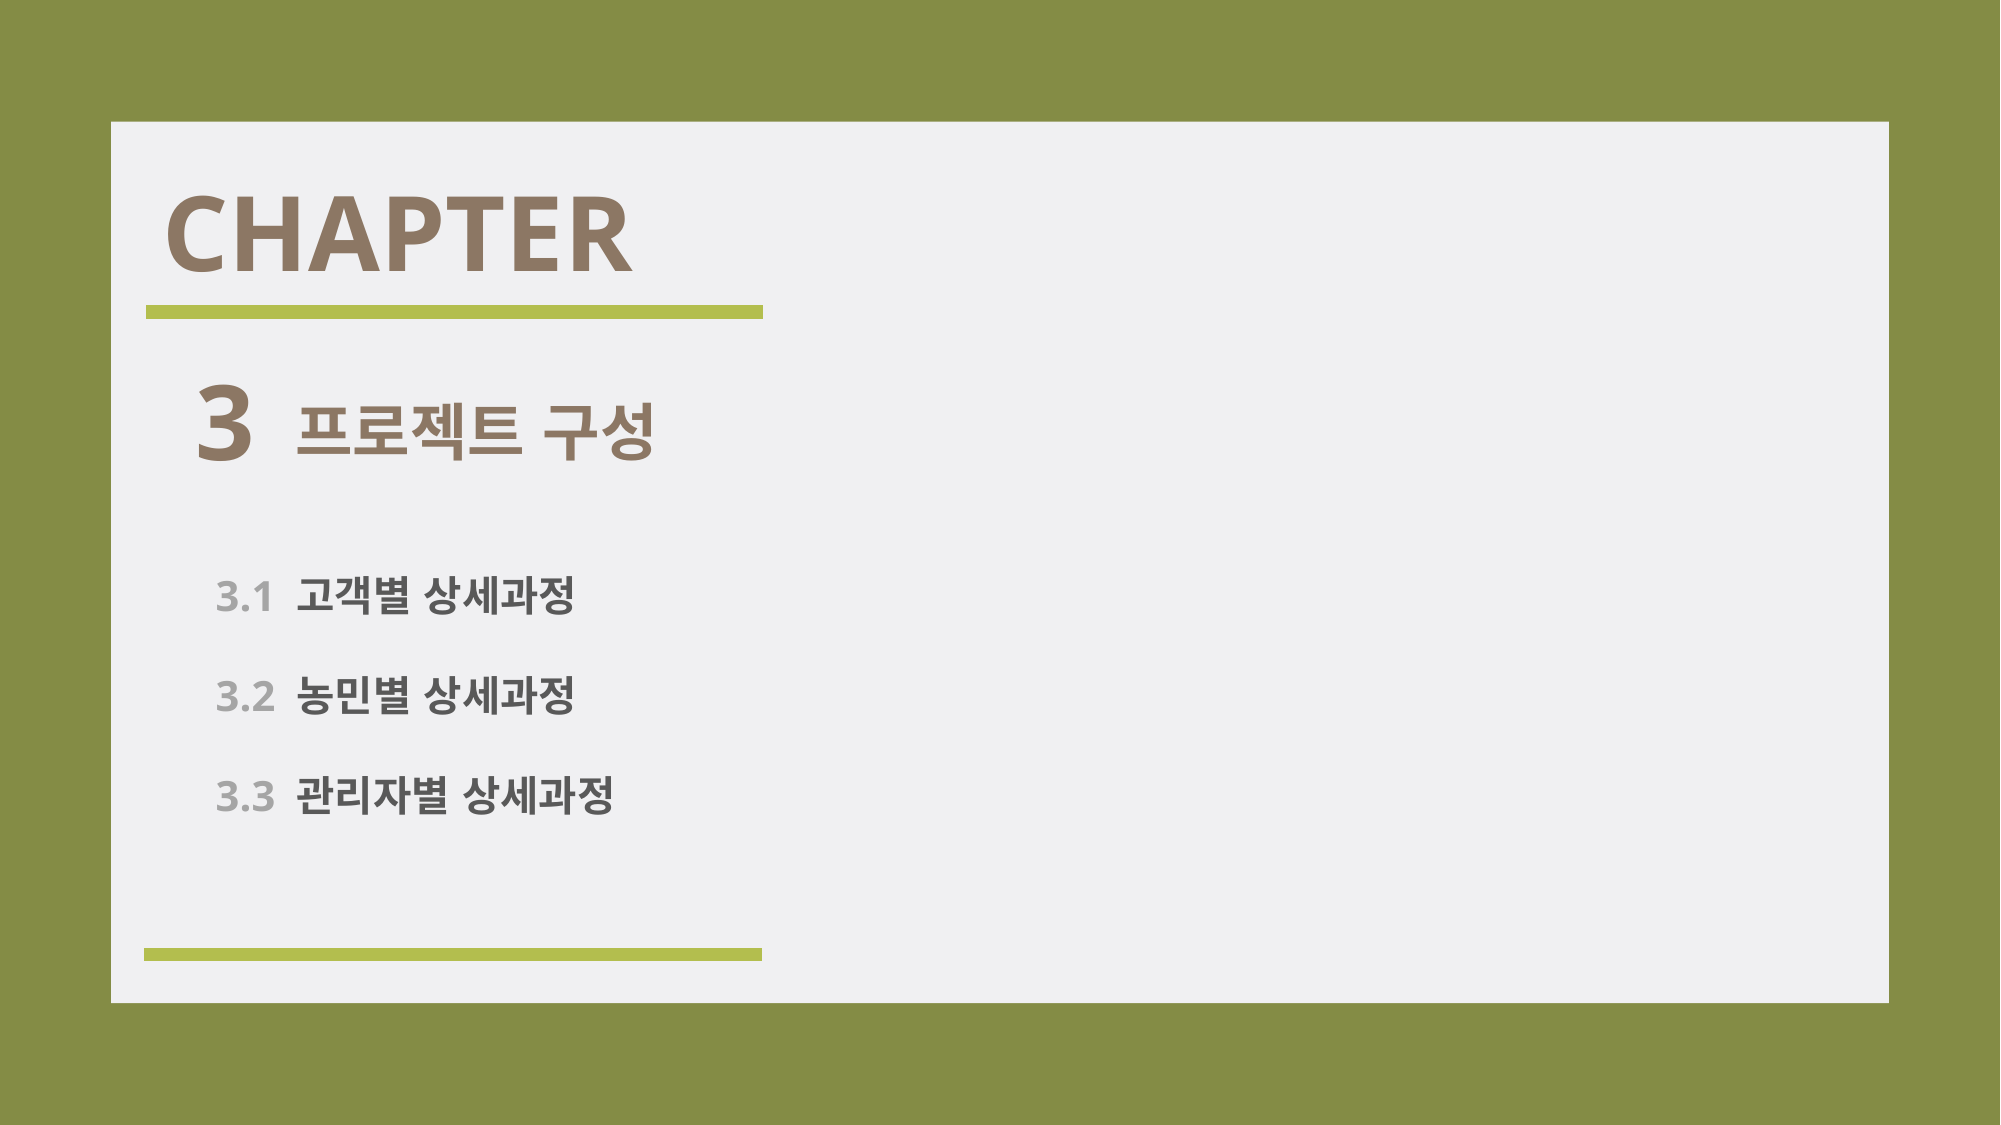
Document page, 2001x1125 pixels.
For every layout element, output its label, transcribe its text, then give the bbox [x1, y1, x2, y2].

text_box [146, 305, 763, 319]
text_box 3 [123, 349, 328, 489]
text_box CHAPTER [147, 160, 853, 300]
text_box 3.1 고객별 상세과정 3.2 농민별 상세과정 3.3 관리자별 상세과정 [200, 562, 662, 826]
text_box 프로젝트 구성 [328, 385, 707, 476]
text_box [145, 948, 761, 961]
text_box [110, 121, 1890, 1004]
